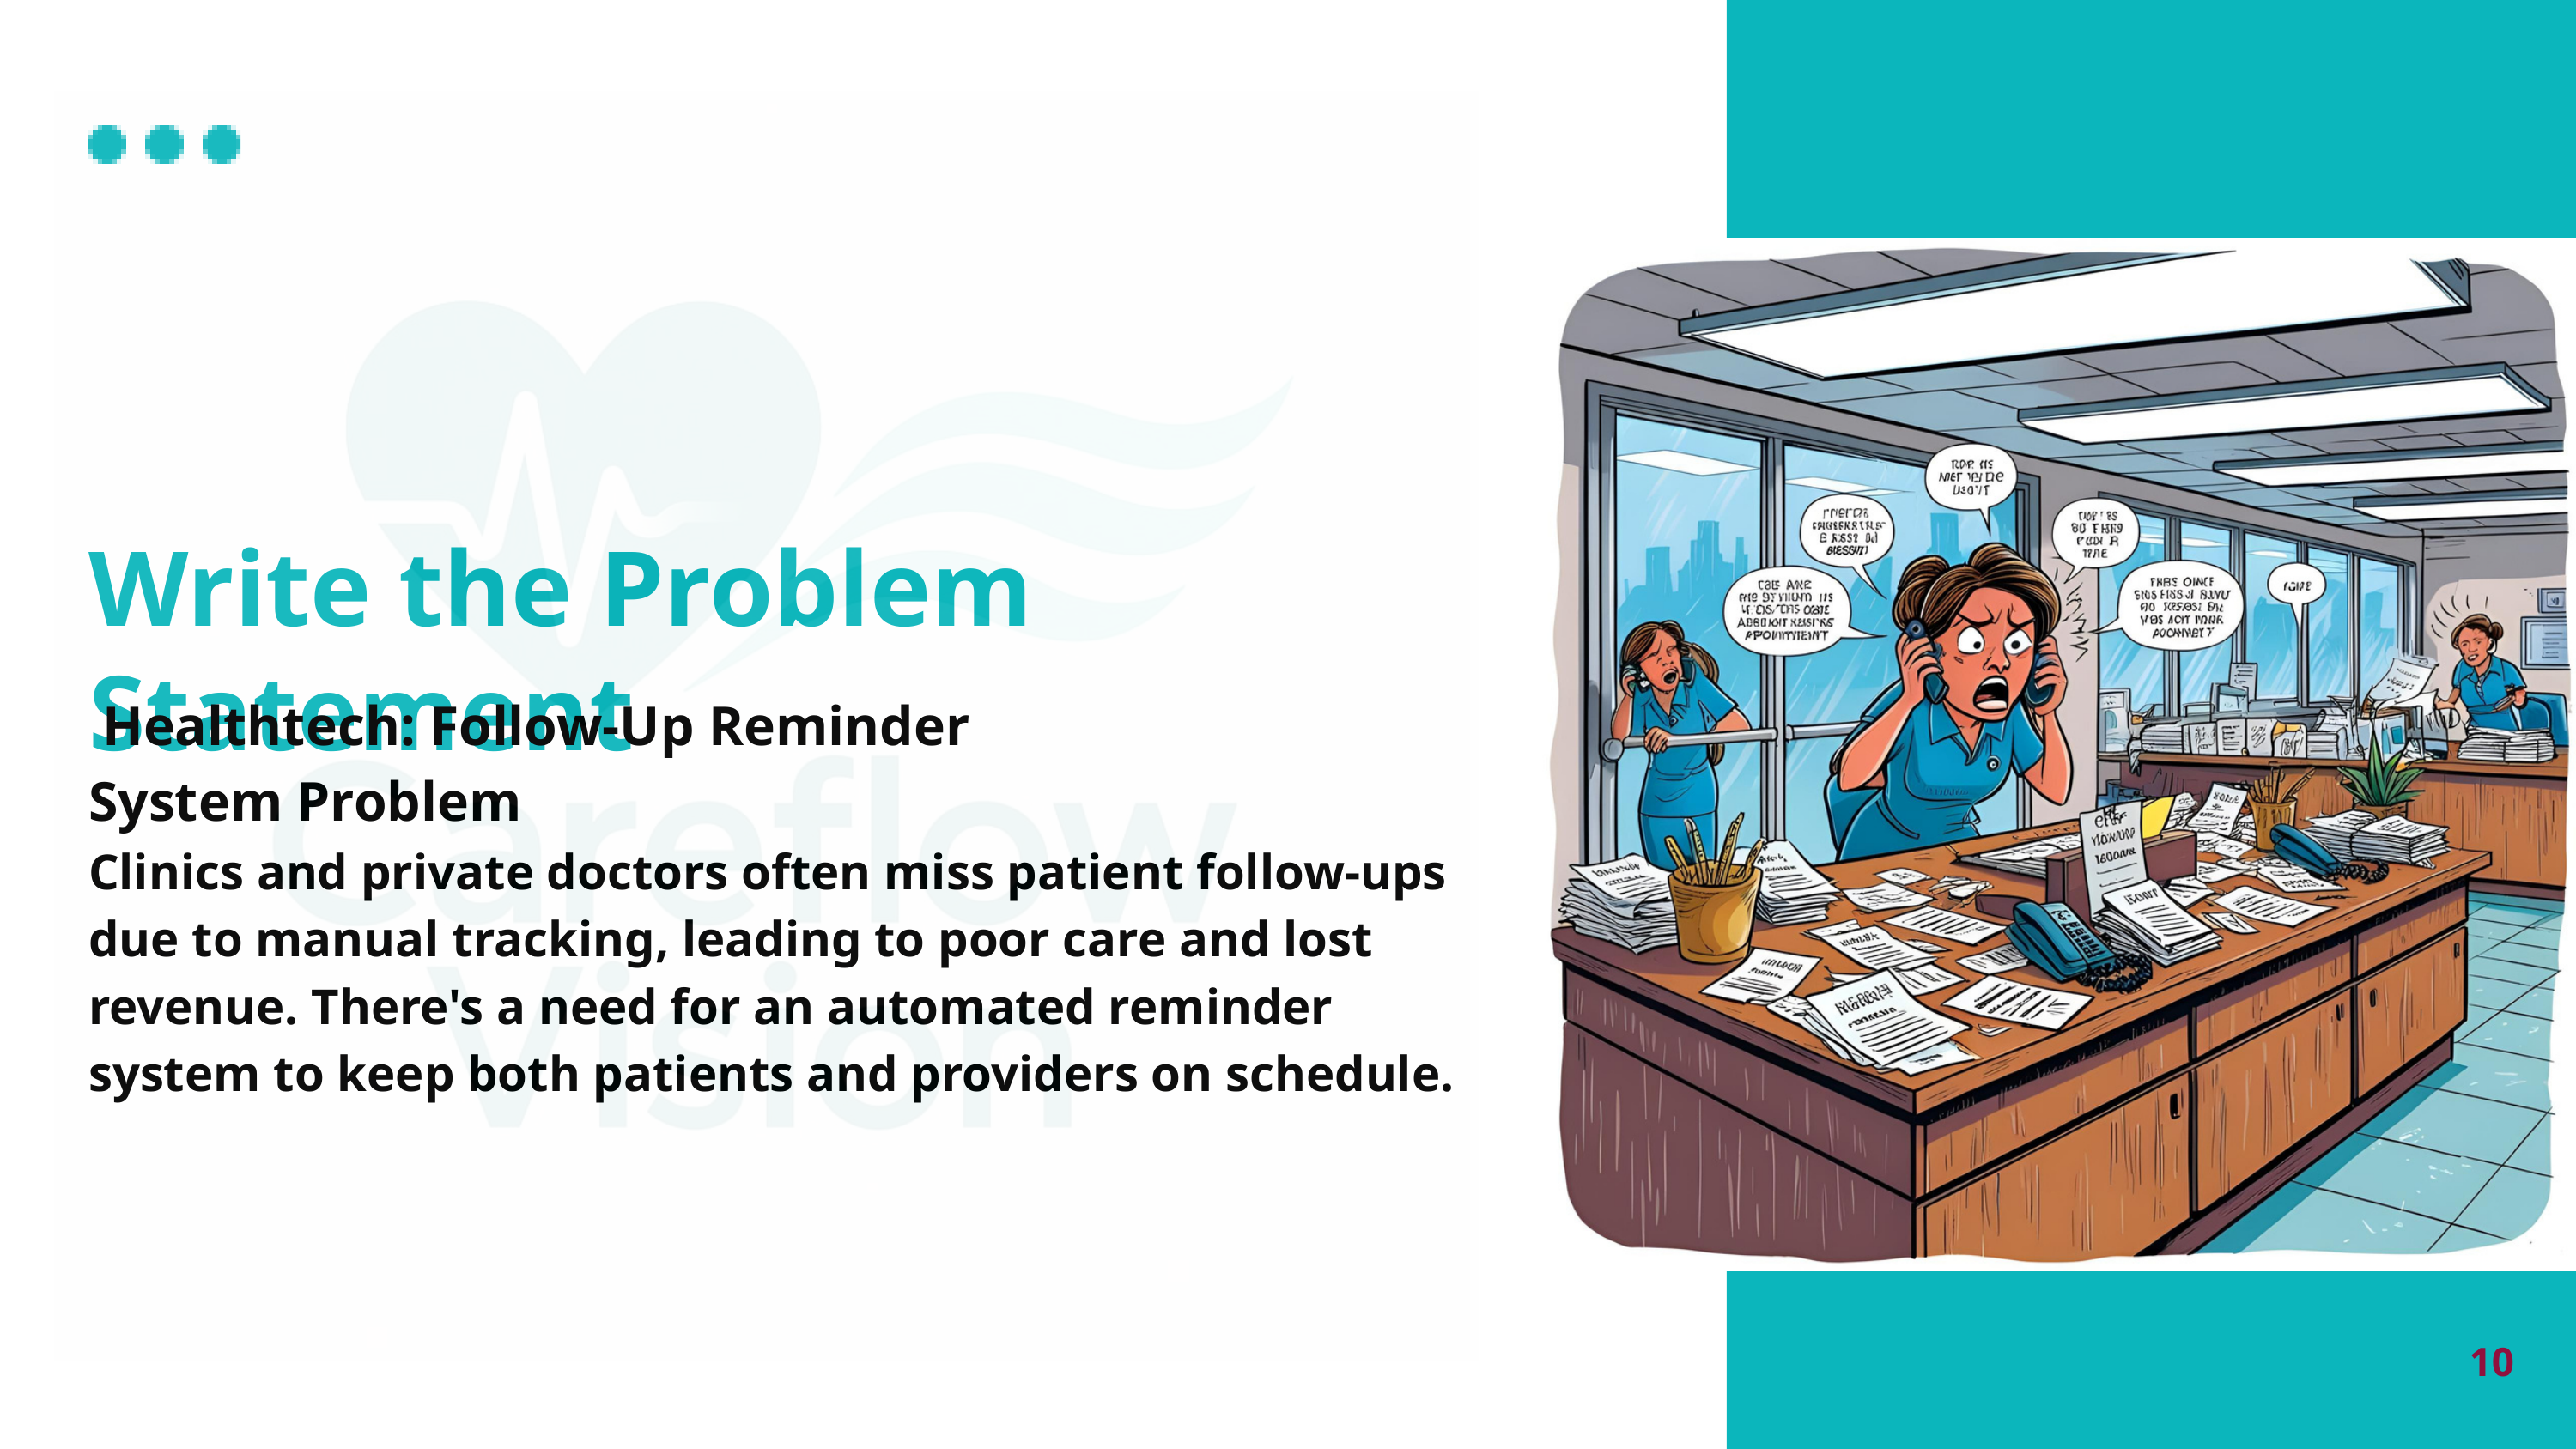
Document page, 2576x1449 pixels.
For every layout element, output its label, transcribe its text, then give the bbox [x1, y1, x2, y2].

text_box [1726, 1271, 2576, 1449]
text_box 10 [2401, 1335, 2514, 1385]
text_box [54, 91, 1479, 1362]
text_box [1542, 238, 2576, 1271]
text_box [88, 524, 1479, 1161]
text_box [1726, 0, 2576, 238]
